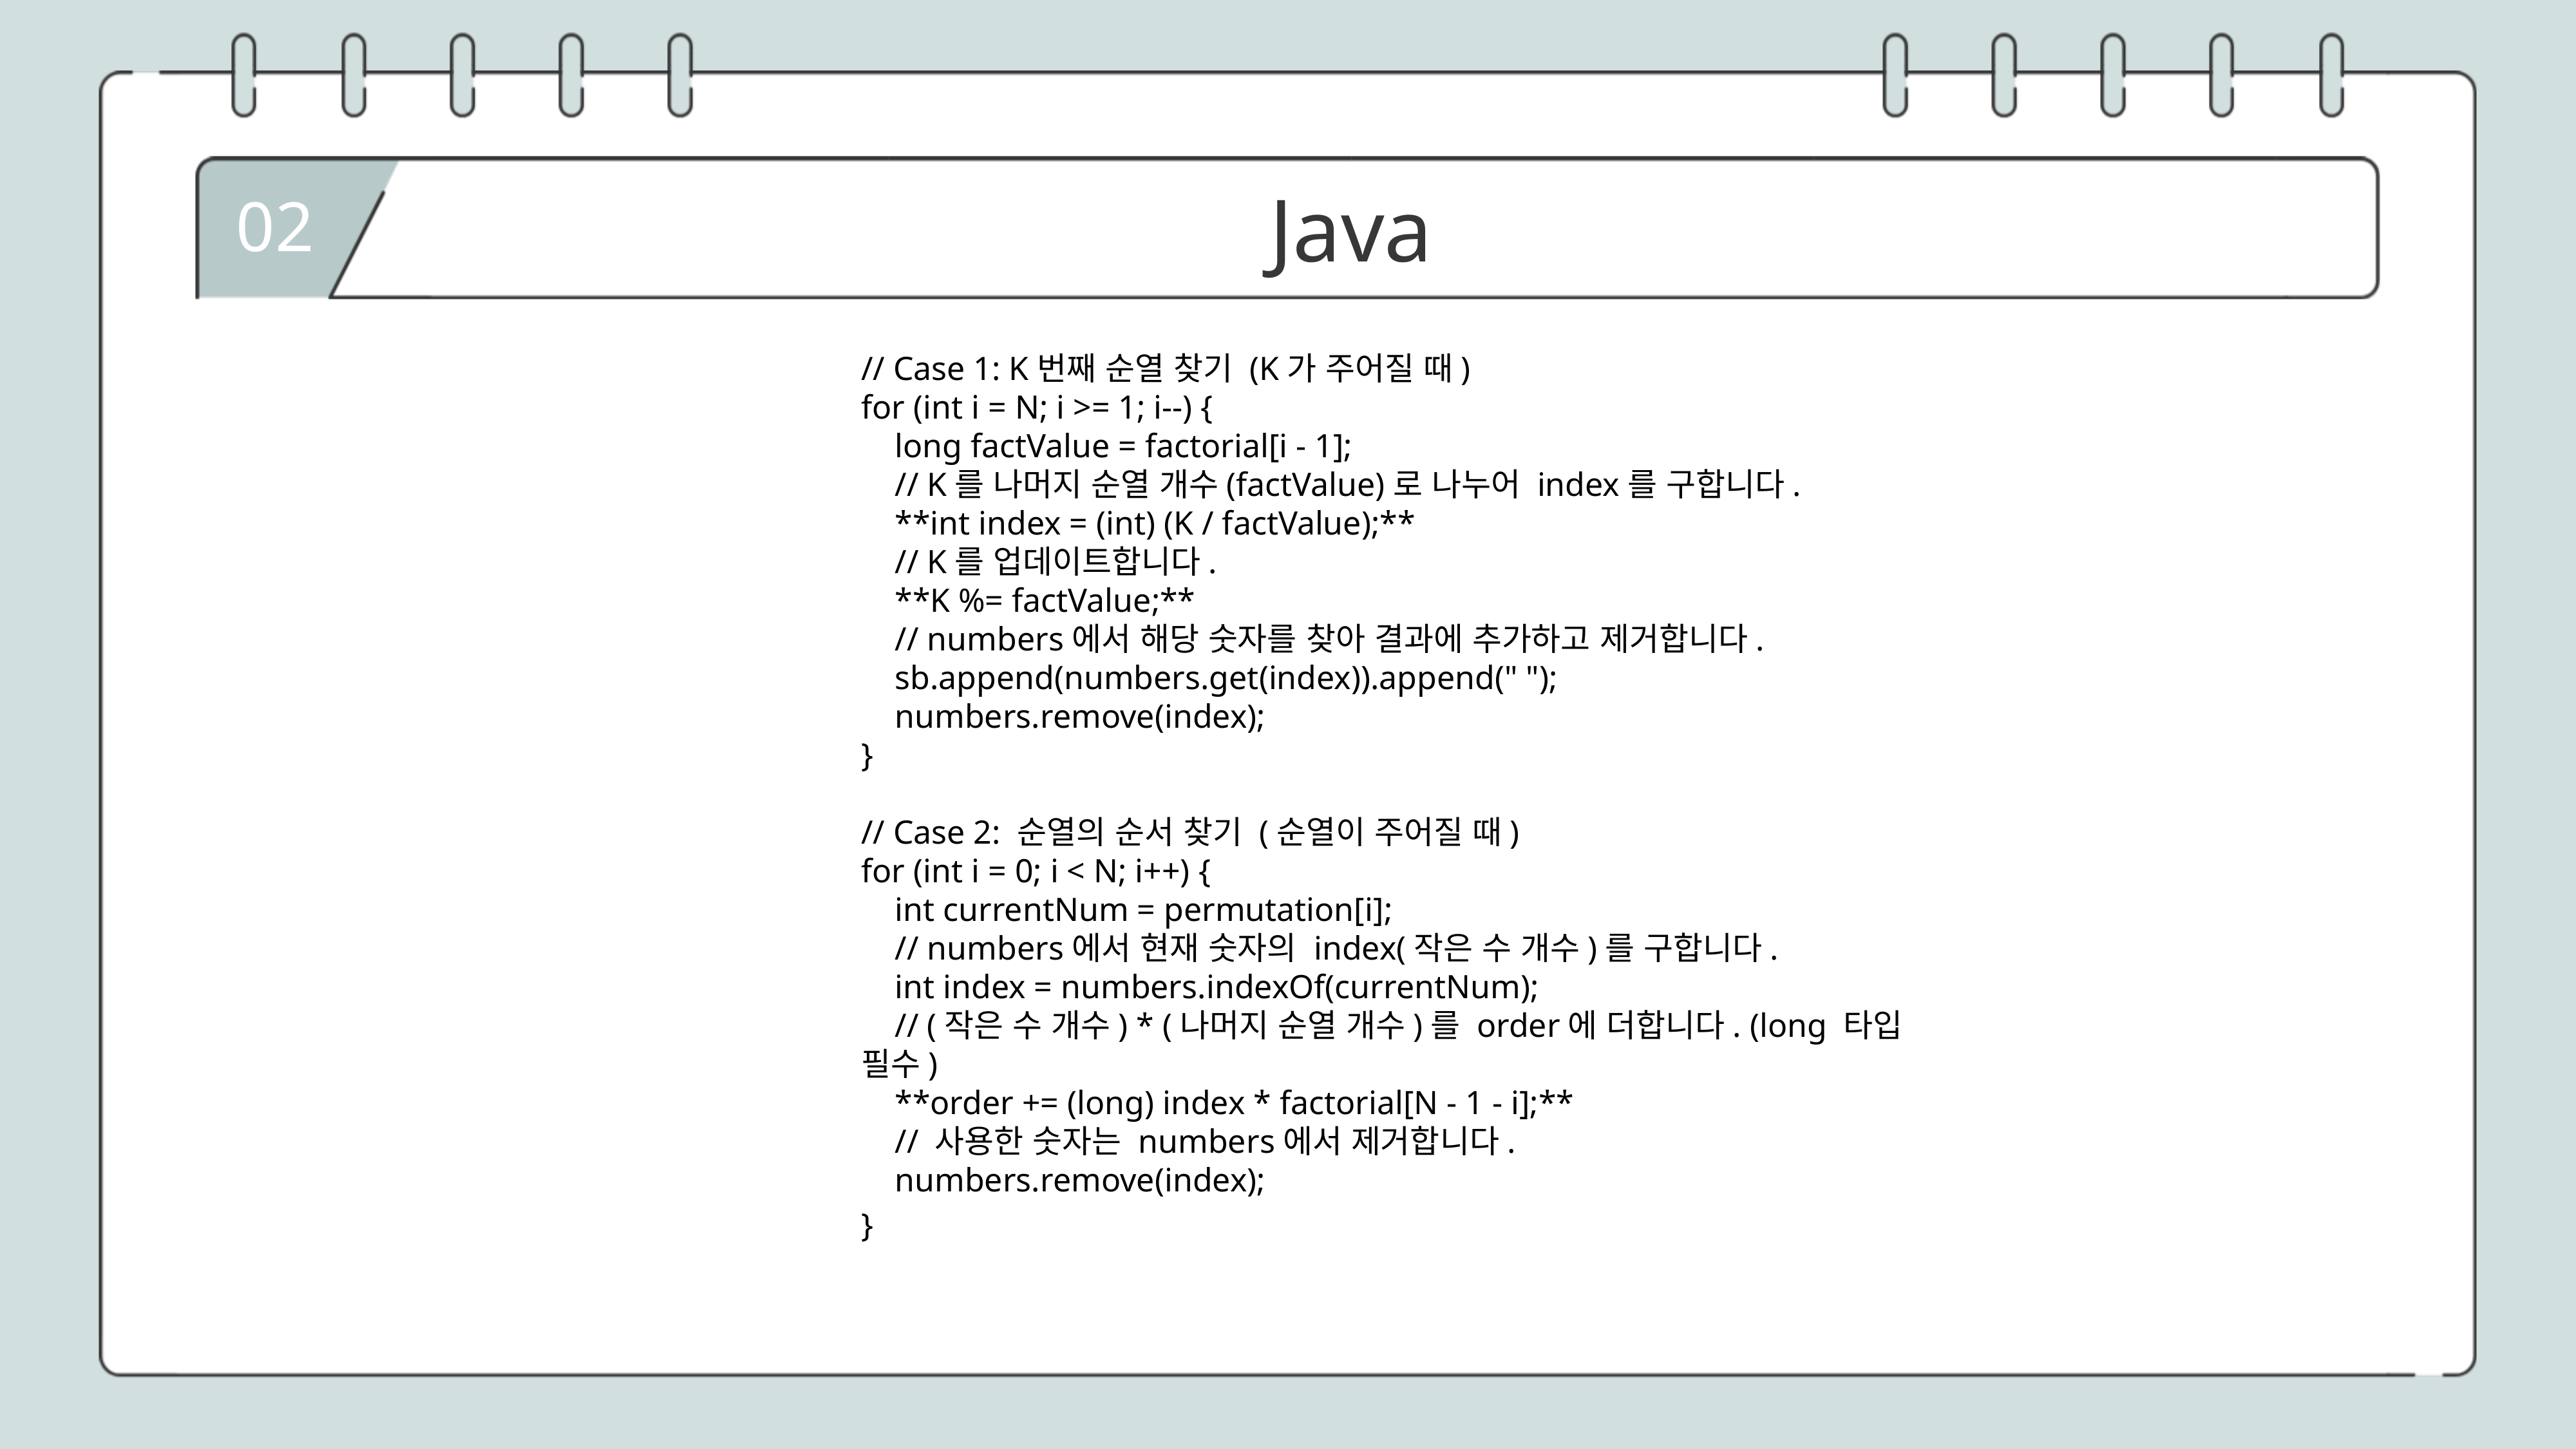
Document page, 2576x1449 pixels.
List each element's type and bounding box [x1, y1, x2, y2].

picture [97, 32, 2479, 1379]
